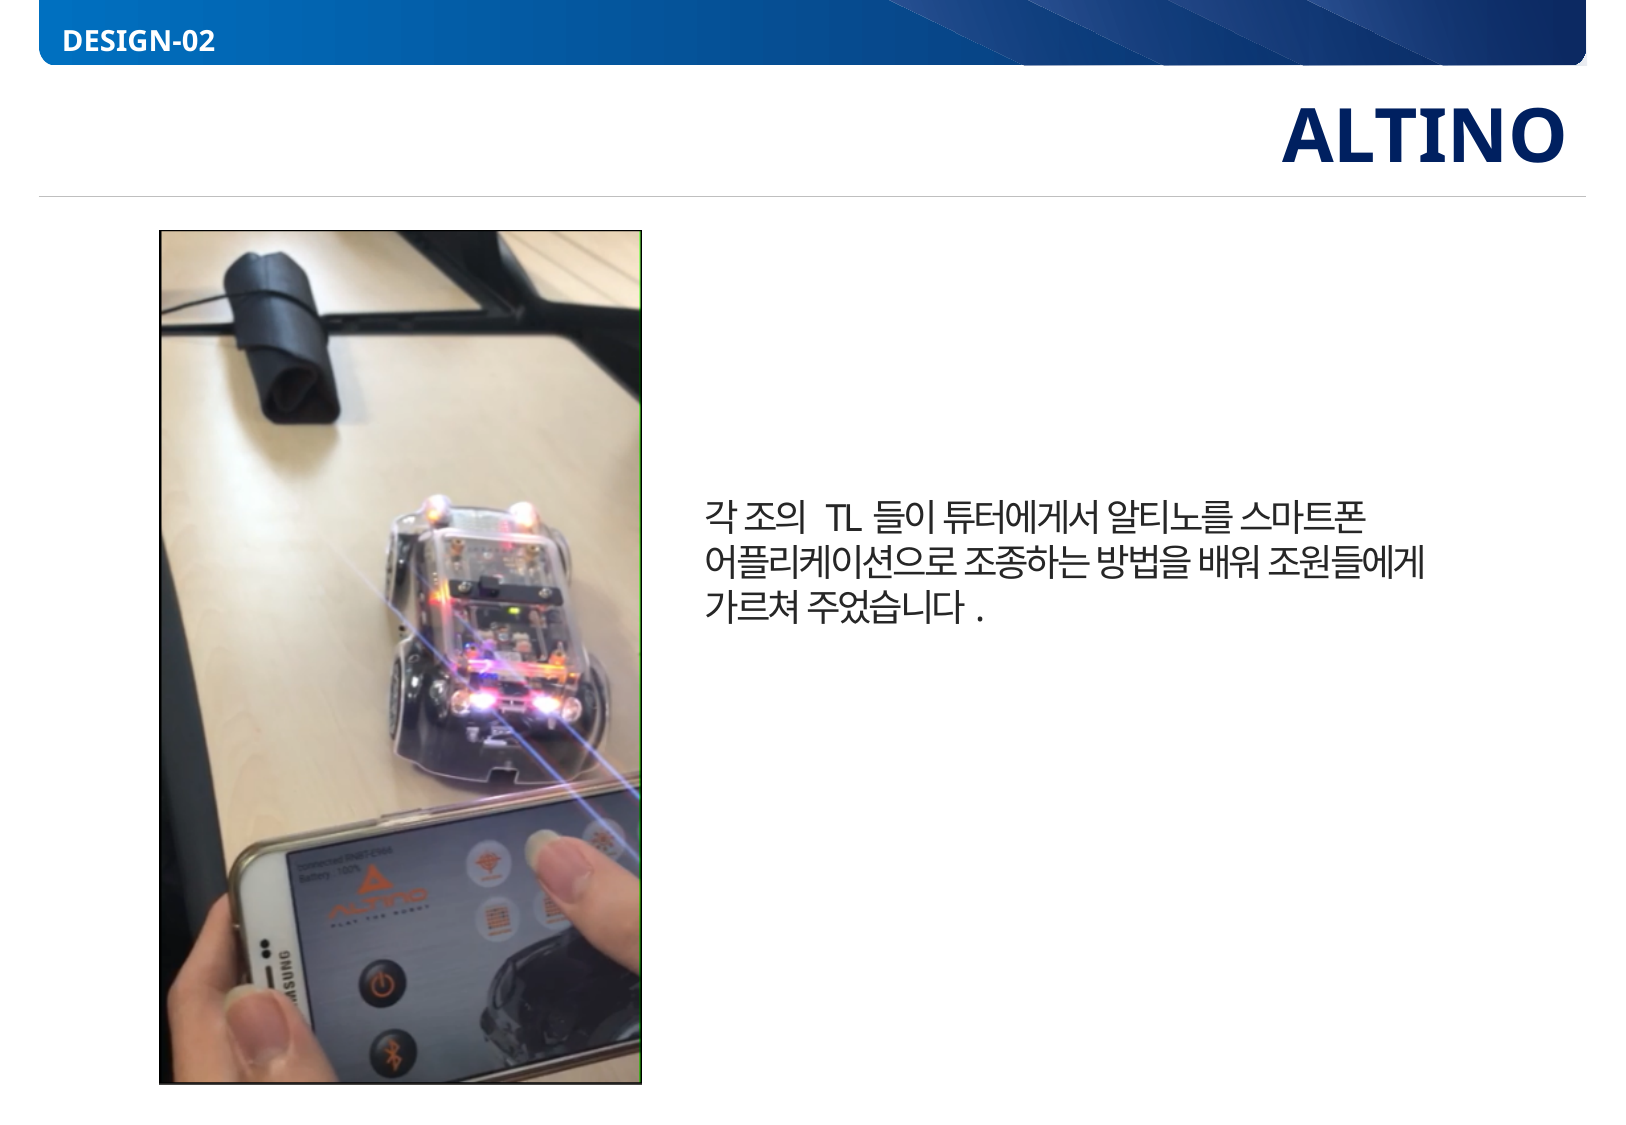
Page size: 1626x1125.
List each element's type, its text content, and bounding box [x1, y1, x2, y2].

list DESIGN-02 [47, 18, 1087, 66]
title ALTINO [41, 80, 1584, 185]
picture [159, 230, 642, 1085]
text_box 각 조의 TL들이 튜터에게서 알티노를 스마트폰 어플리케이션으로 조종하는 방법을 배워 조원들에게 가르쳐 주었습니다. [689, 486, 1484, 637]
